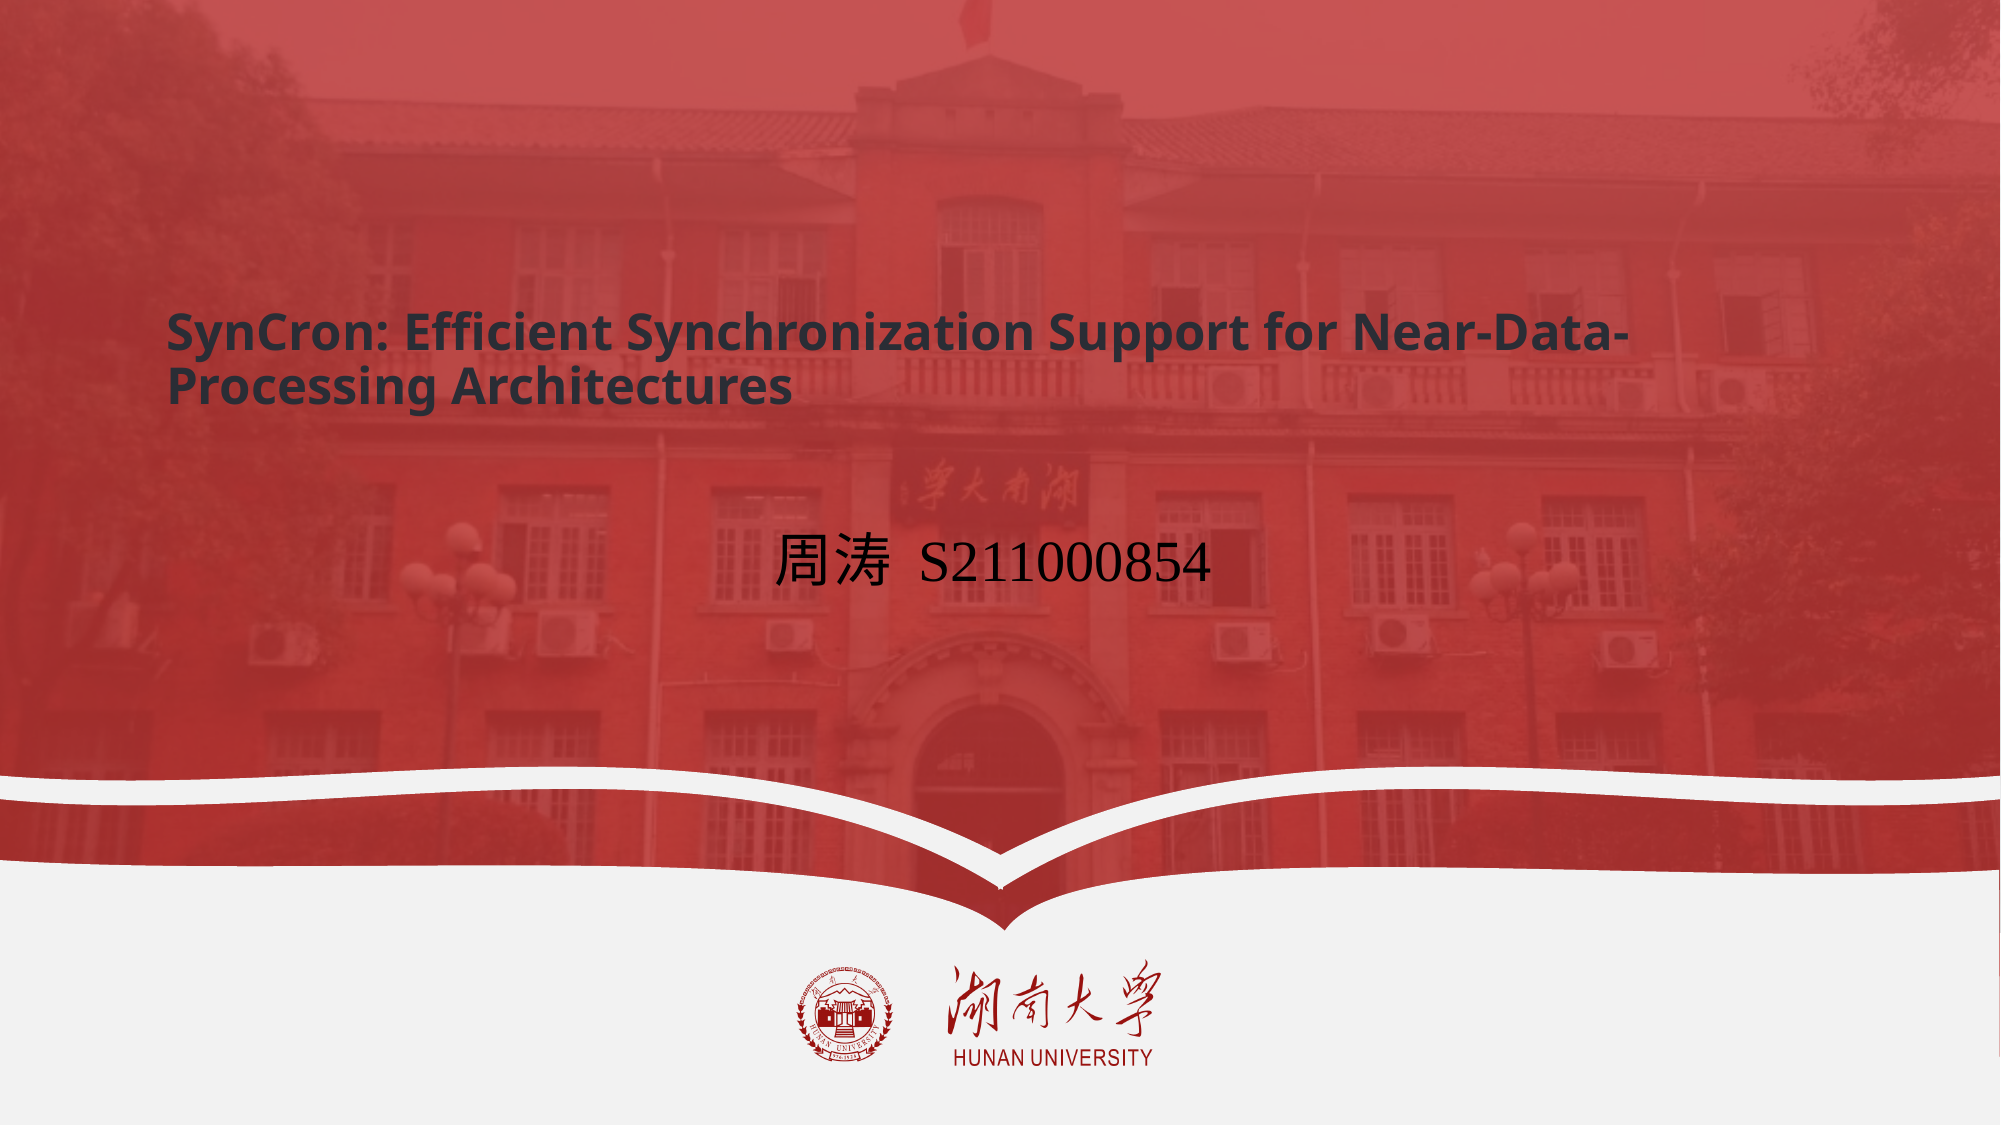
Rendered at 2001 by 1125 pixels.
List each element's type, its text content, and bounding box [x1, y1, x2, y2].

title SynCron: Efficient Synchronization Support for Near-Data-Processing Architectures [151, 298, 1877, 516]
text_box 周涛 S211000854 [760, 515, 1232, 601]
